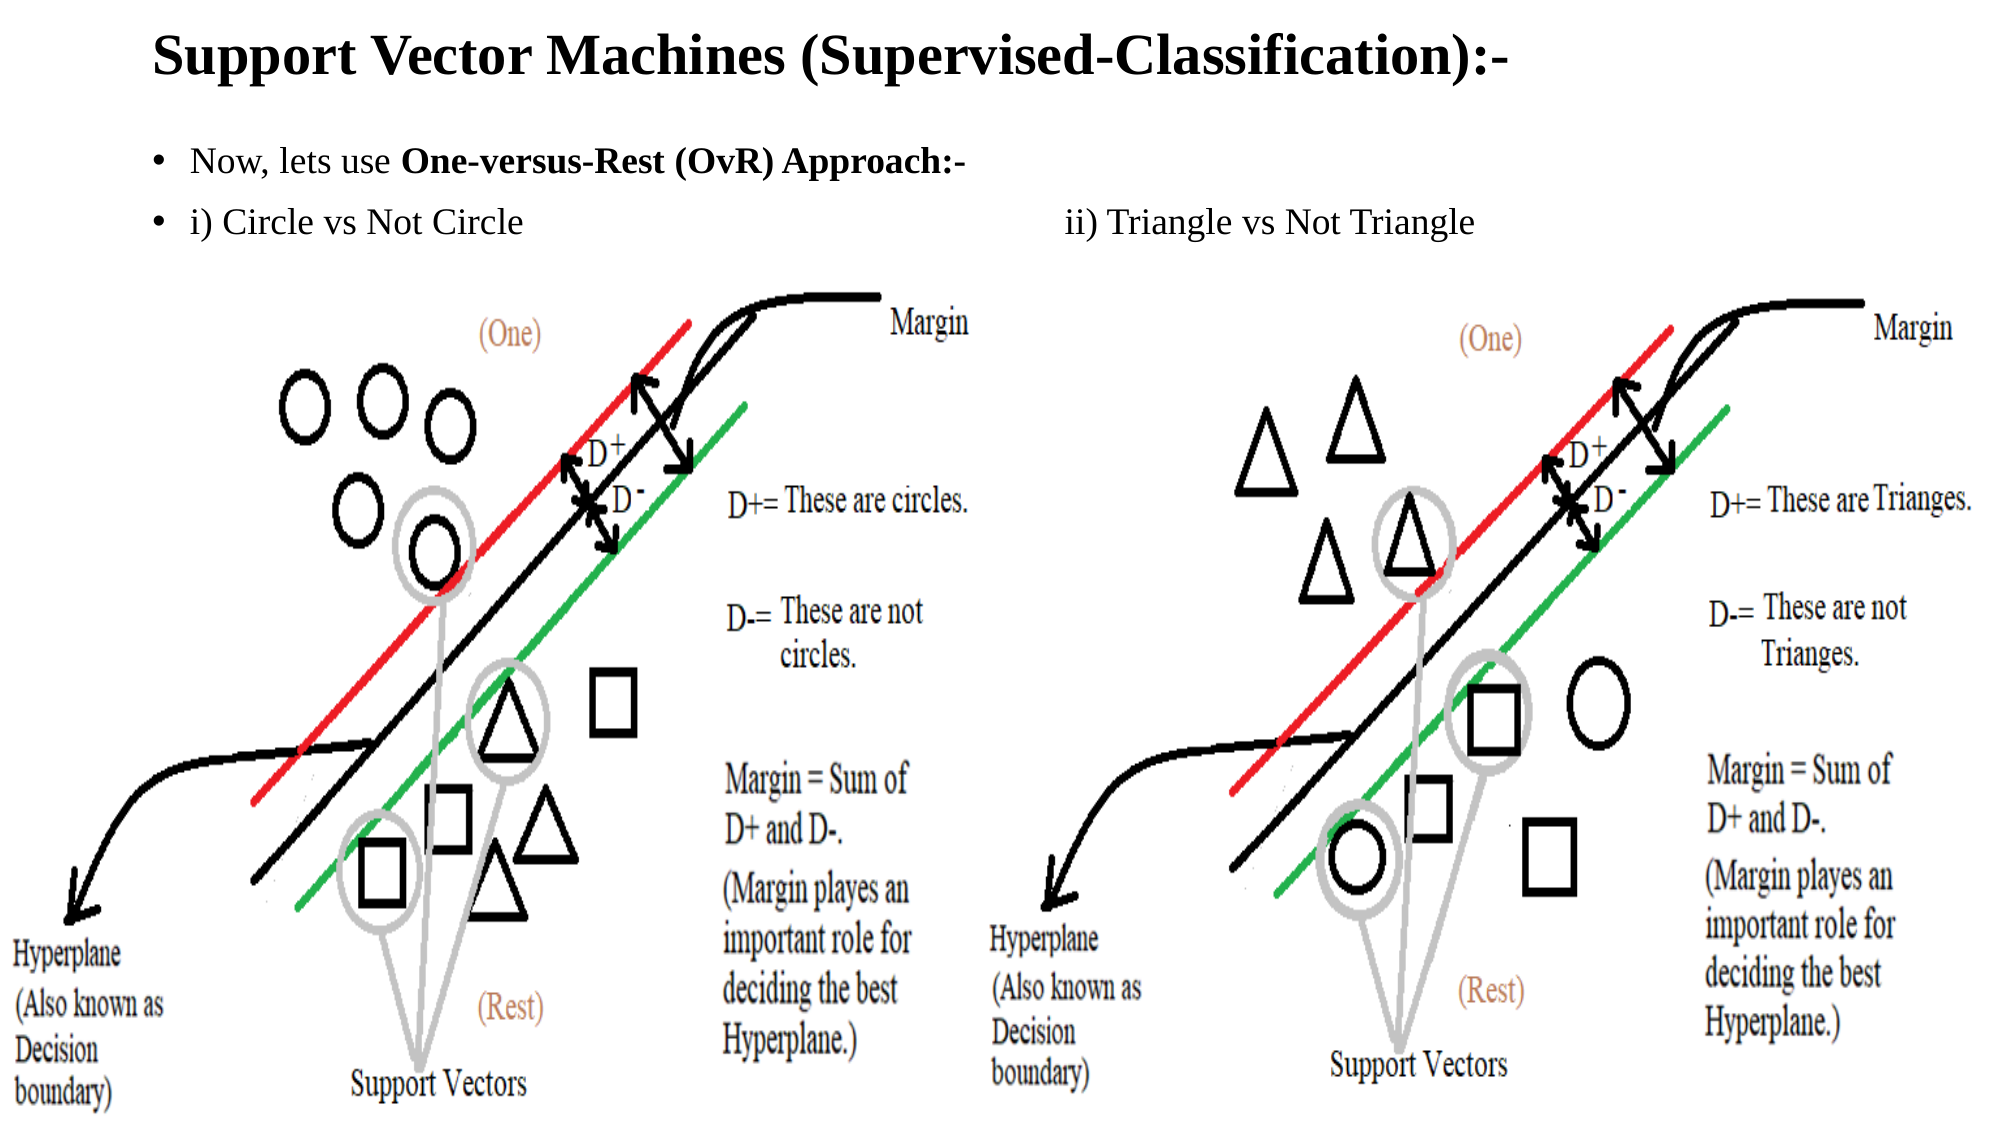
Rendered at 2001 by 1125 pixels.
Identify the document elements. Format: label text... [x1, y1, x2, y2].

picture [0, 266, 1979, 1125]
title Support Vector Machines (Supervised-Classification):- [137, 0, 1863, 112]
list Now, lets use One-versus-Rest (OvR) Approach:- i) Circle vs Not Circle ii) Triangle vs Not Triangle [137, 133, 1863, 266]
